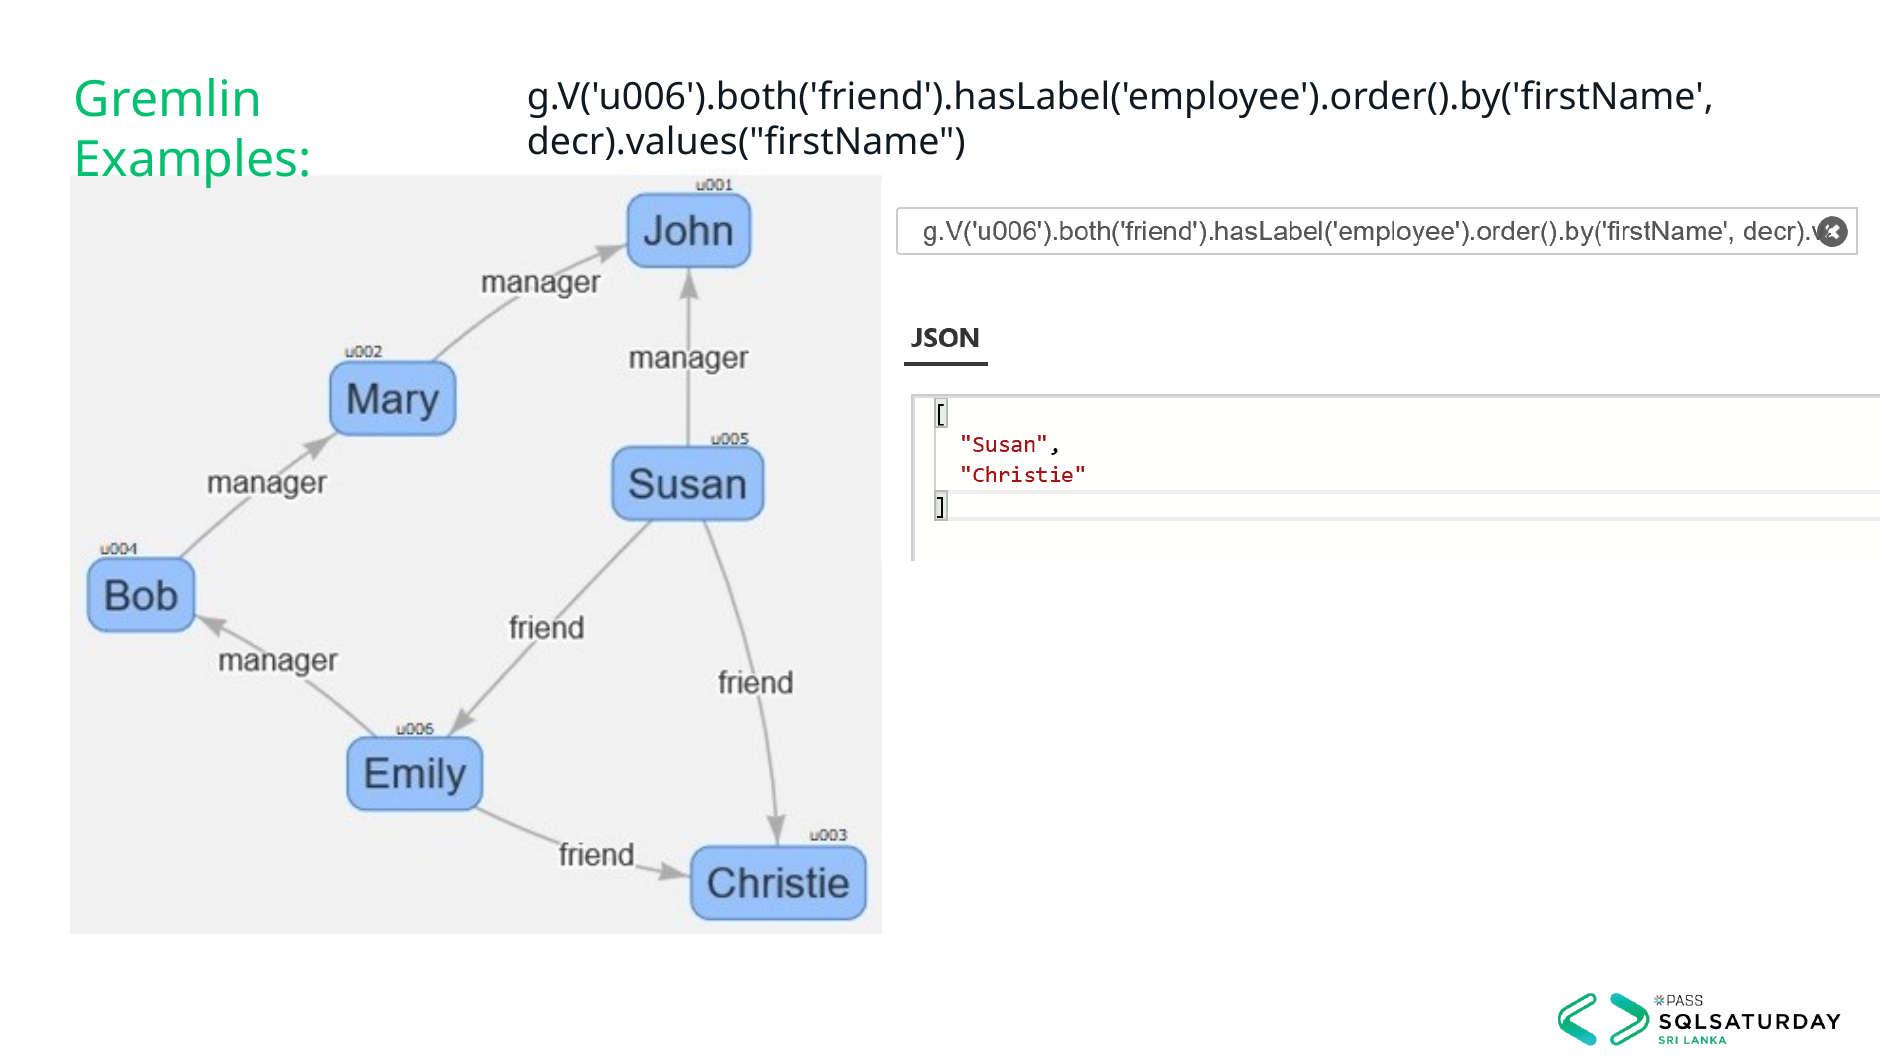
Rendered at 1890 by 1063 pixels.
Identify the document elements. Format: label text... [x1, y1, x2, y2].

text_box Gremlin Examples: [59, 59, 498, 131]
picture [70, 167, 1880, 934]
picture [1540, 975, 1890, 1063]
text_box g.V('u006').both('friend').hasLabel('employee').order().by('firstName', decr).values("firstName") [512, 64, 1823, 170]
